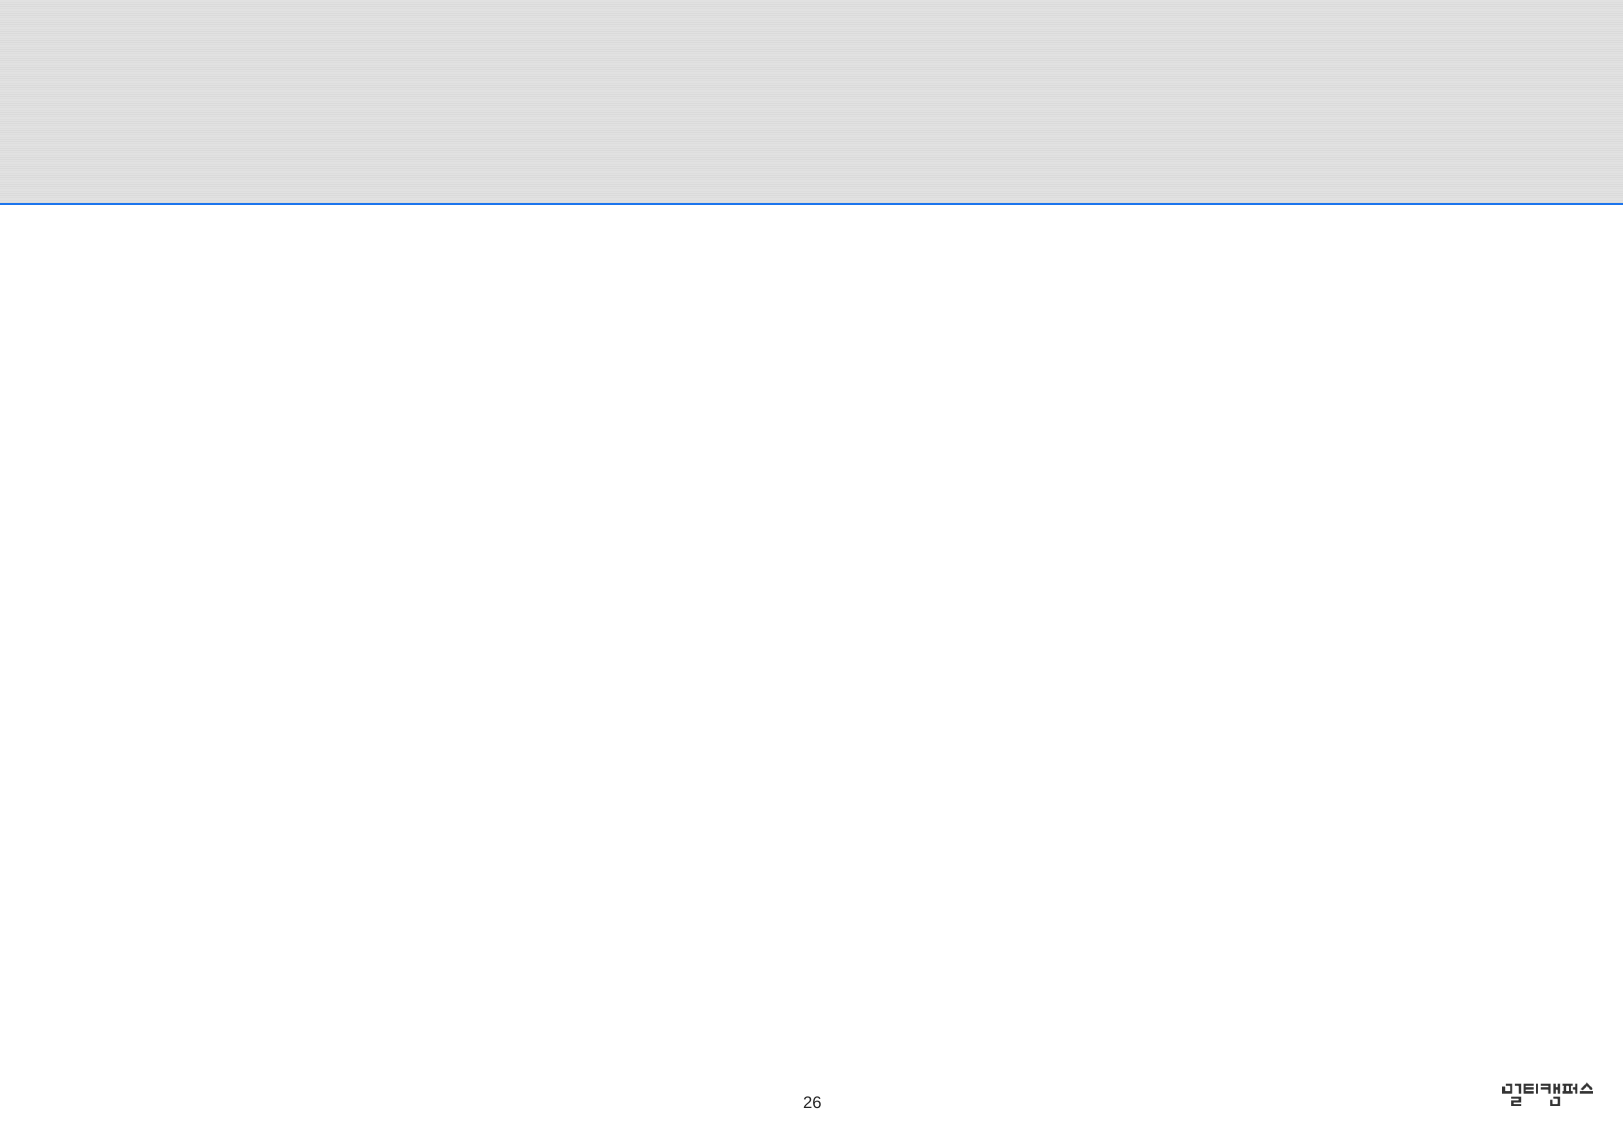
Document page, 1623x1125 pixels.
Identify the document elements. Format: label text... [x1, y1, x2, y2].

slide_number 26 [801, 1090, 824, 1113]
picture [0, 0, 1623, 203]
picture [0, 205, 1623, 1125]
